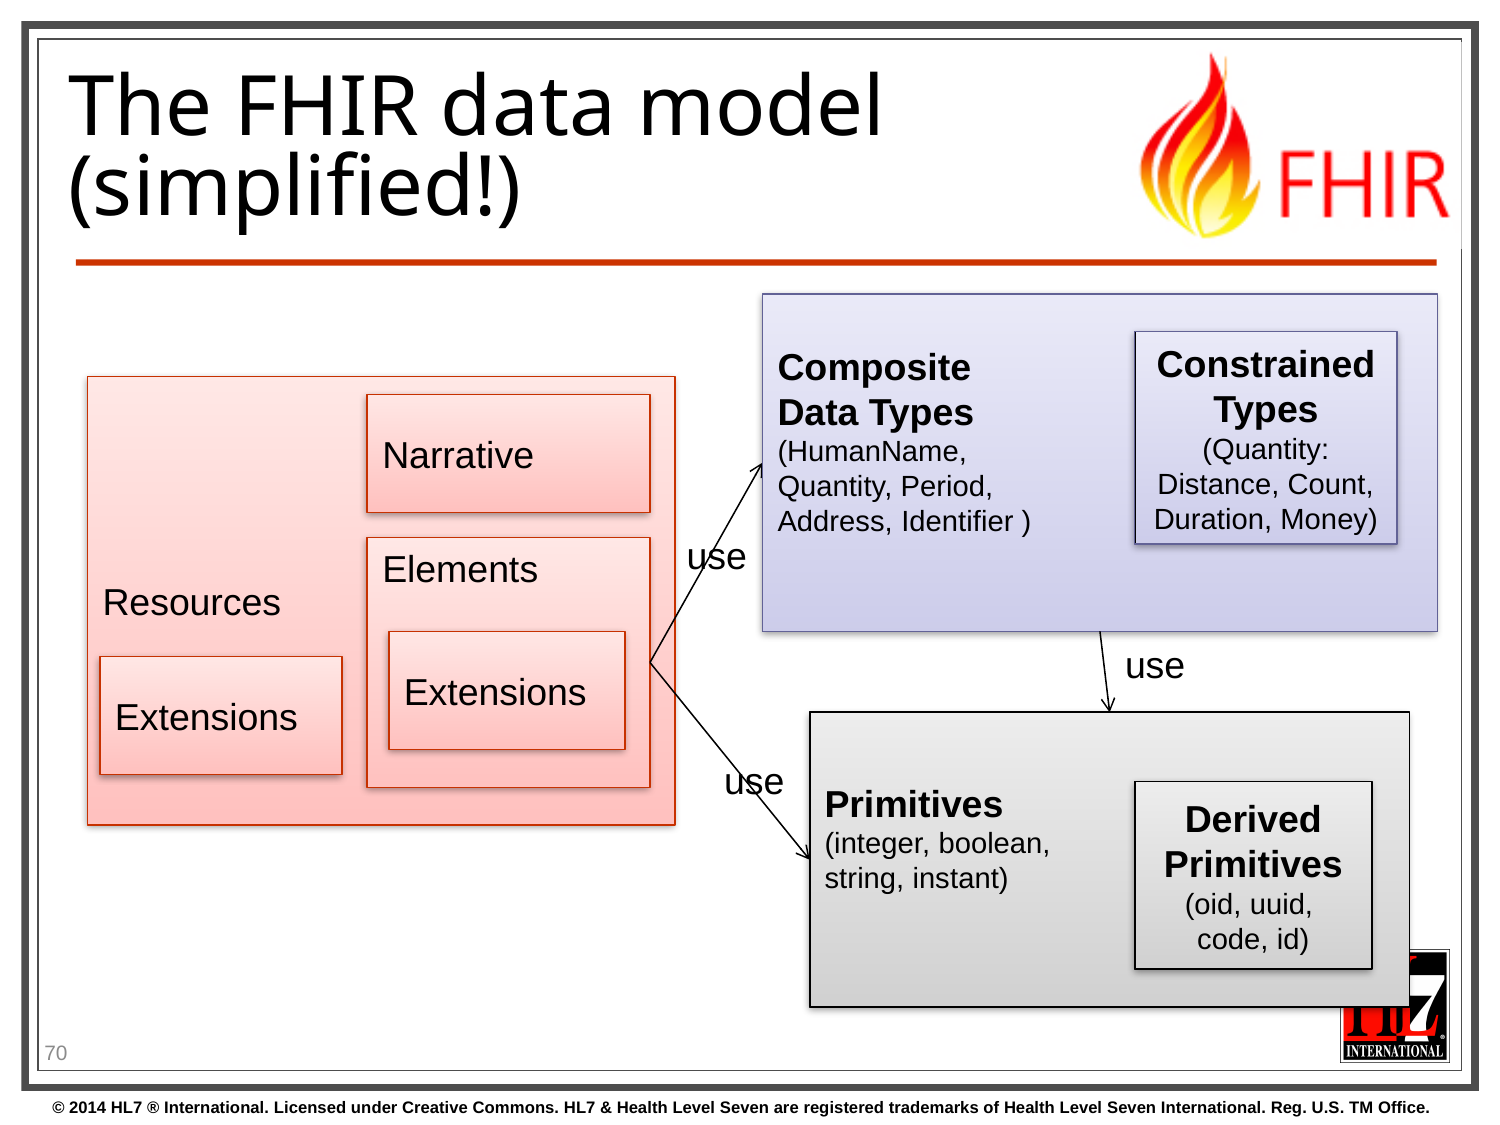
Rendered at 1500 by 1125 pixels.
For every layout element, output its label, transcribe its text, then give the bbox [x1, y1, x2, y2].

text_box Primitives (integer, boolean, string, instant) [809, 711, 1410, 1008]
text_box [649, 462, 763, 661]
picture [1128, 42, 1462, 249]
text_box use [1112, 633, 1201, 694]
text_box Extensions [99, 656, 343, 775]
text_box Narrative [366, 394, 651, 513]
title Aggregation [968, 333, 1401, 563]
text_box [649, 662, 810, 860]
text_box Extensions [388, 631, 626, 750]
picture [1340, 949, 1450, 1063]
text_box Constrained Types (Quantity: Distance, Count, Duration, Money) [1134, 331, 1398, 545]
text_box Derived Primitives (oid, uuid, code, id) [1134, 781, 1373, 970]
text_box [1099, 631, 1110, 713]
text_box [971, 493, 1126, 556]
text_box Elements [366, 537, 644, 788]
text_box Composite Data Types (HumanName, Quantity, Period, Address, Identifier ) [762, 293, 1438, 632]
title The FHIR data model (simplified!) [53, 54, 1128, 249]
text_box Resources [87, 376, 676, 826]
slide_number 70 [29, 1034, 148, 1071]
